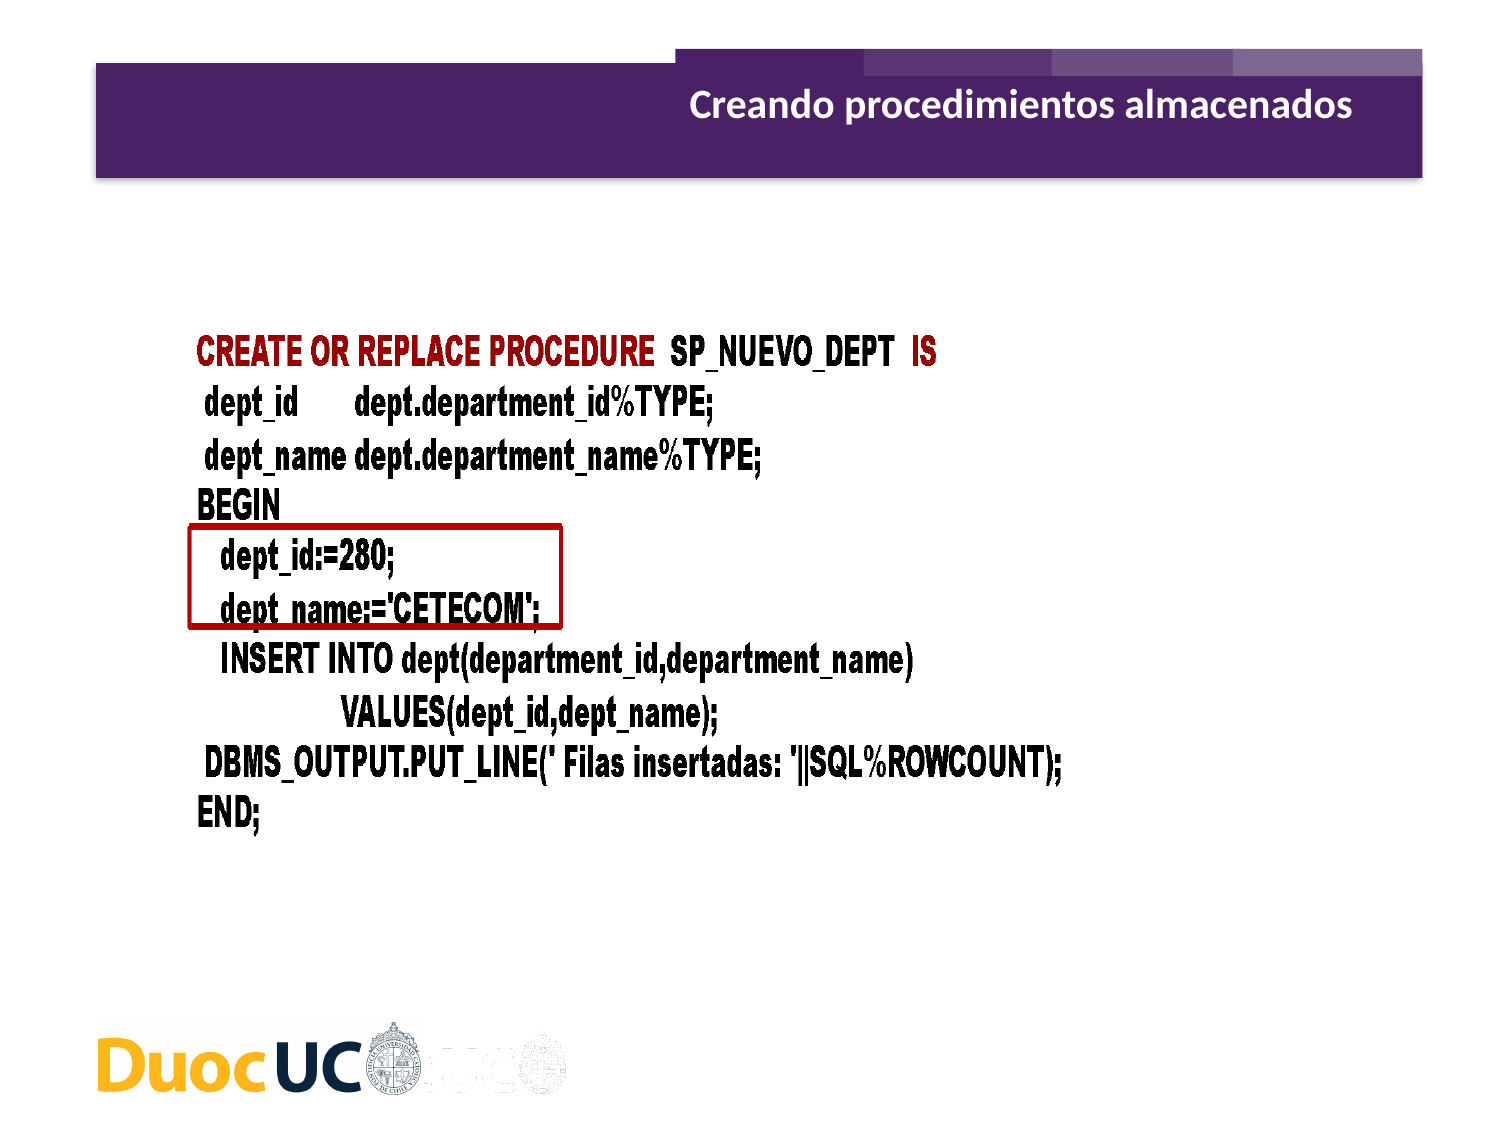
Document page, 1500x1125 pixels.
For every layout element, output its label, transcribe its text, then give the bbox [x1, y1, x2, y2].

picture [96, 1021, 566, 1095]
picture [175, 268, 1300, 915]
text_box Creando procedimientos almacenados [614, 69, 1438, 136]
